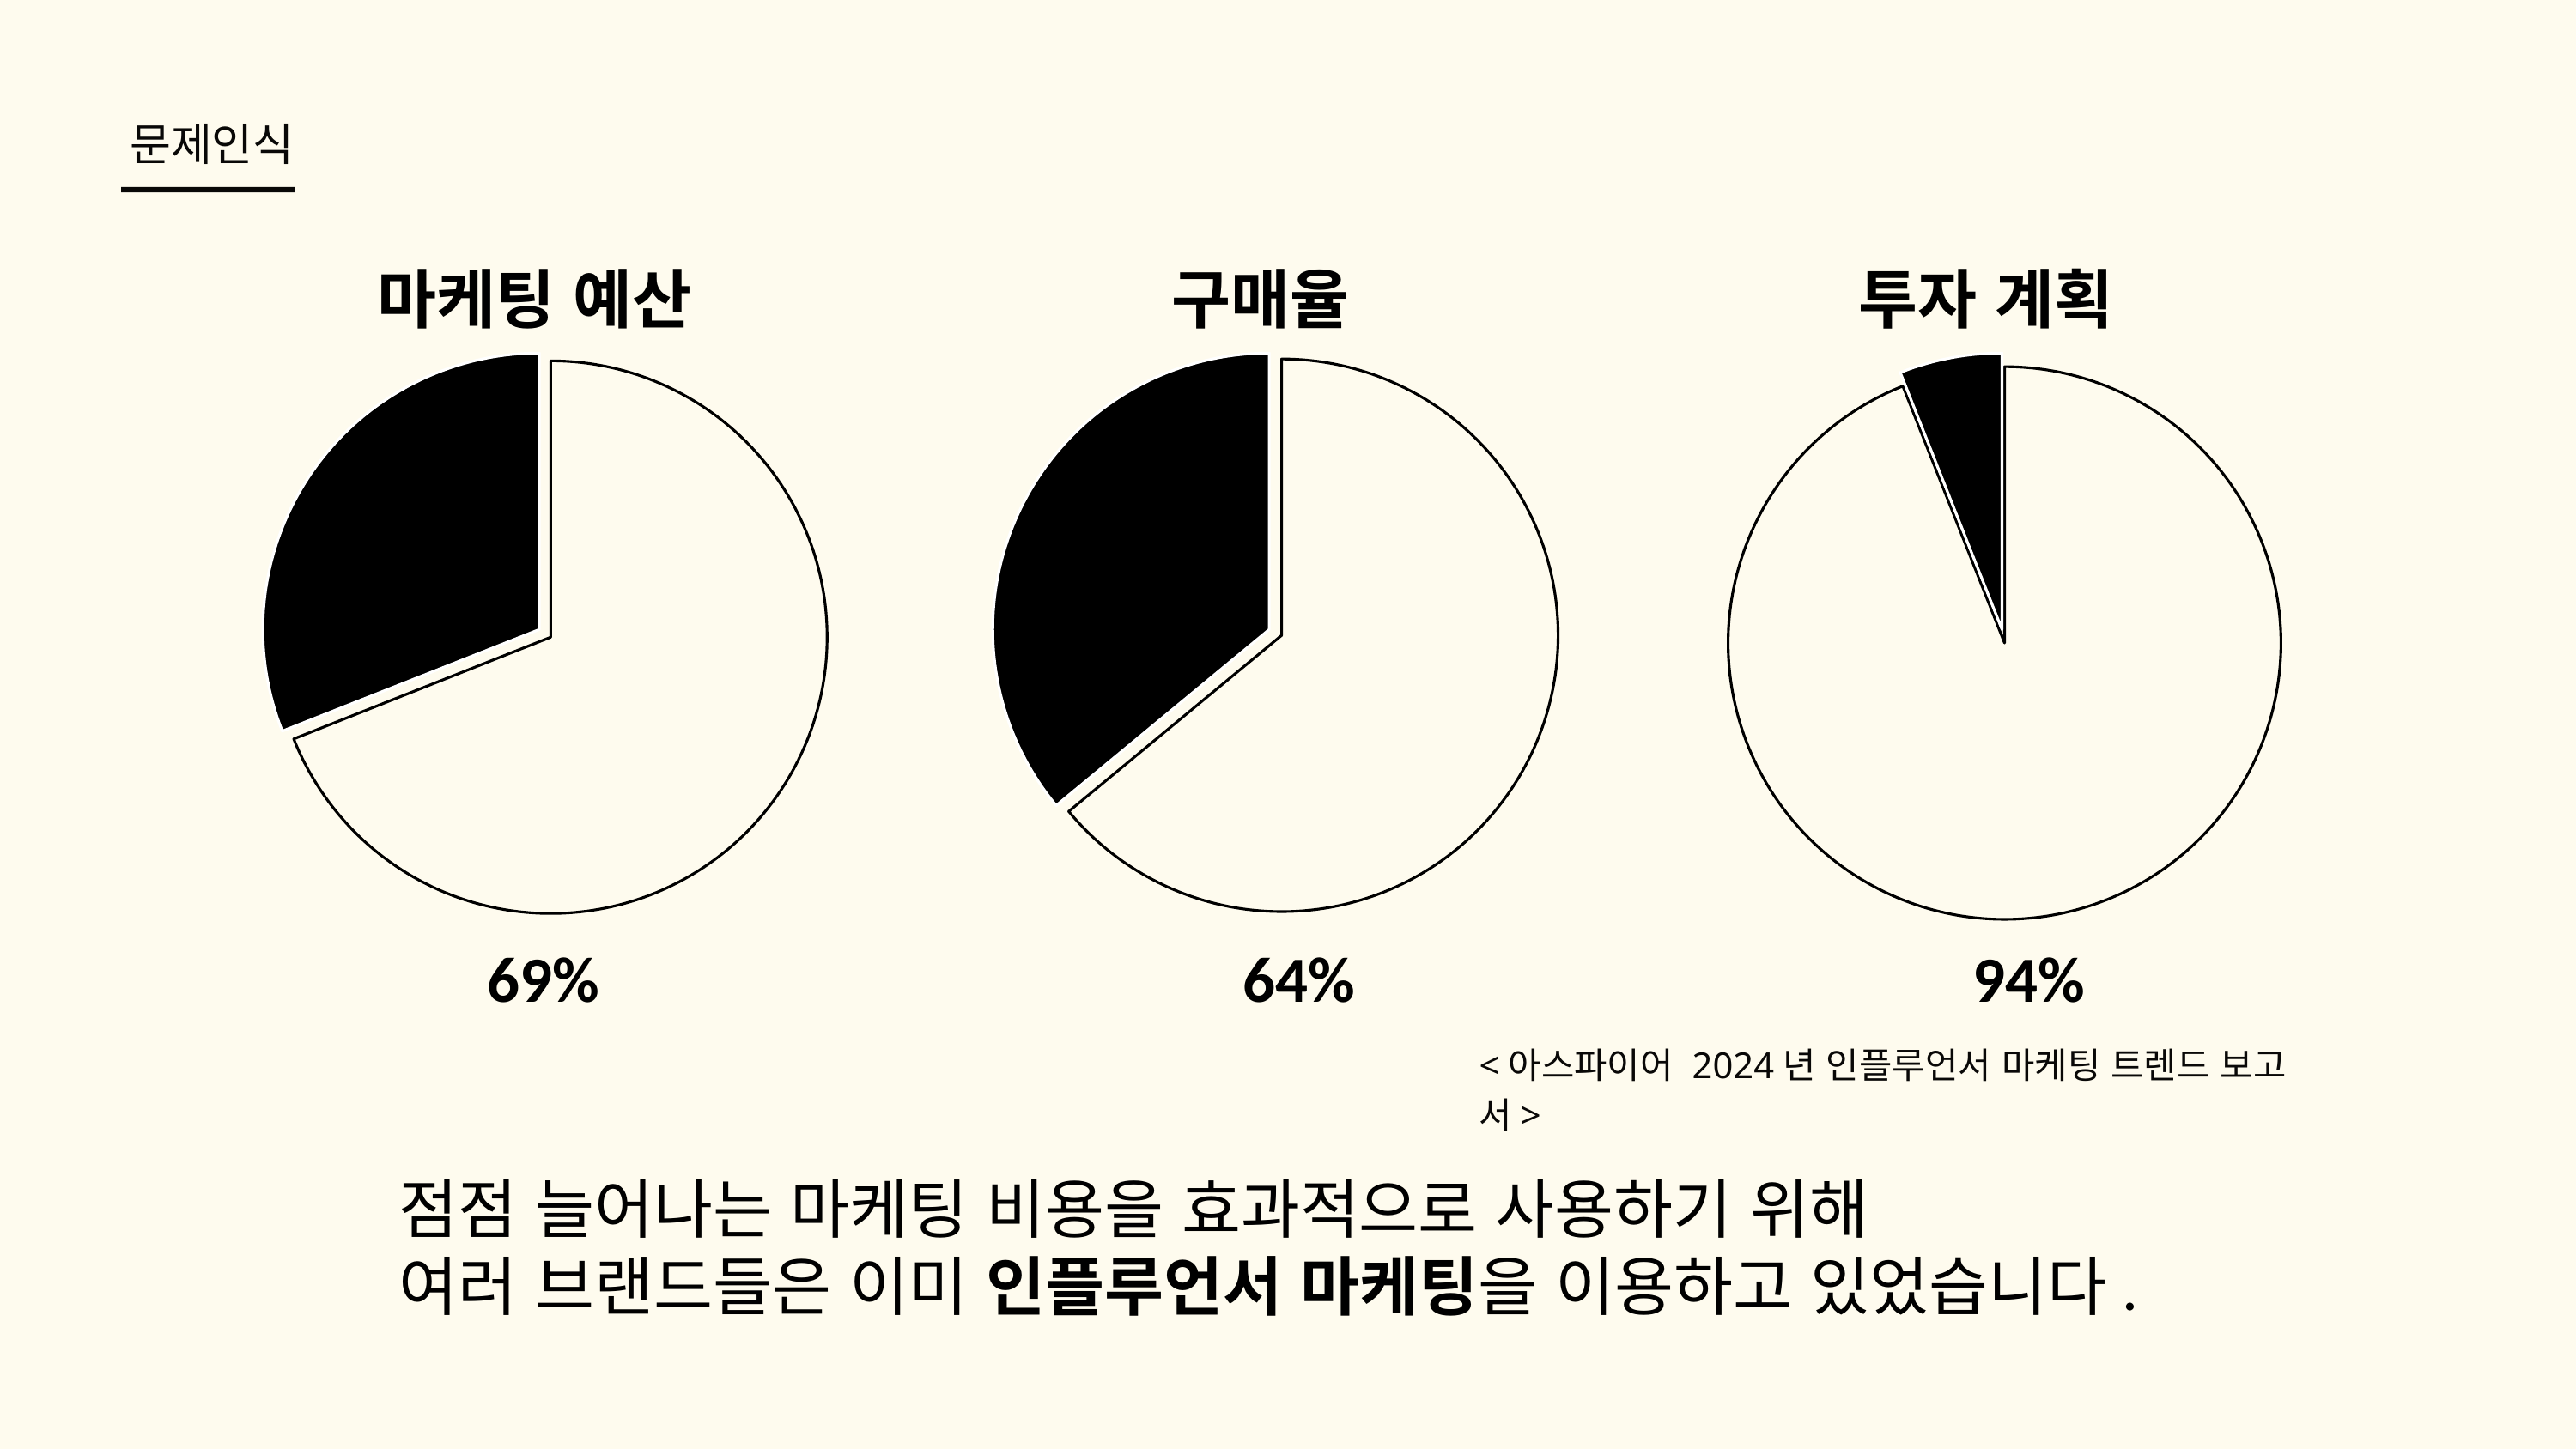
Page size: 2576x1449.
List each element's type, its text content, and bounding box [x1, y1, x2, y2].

text_box 점점 늘어나는 마케팅 비용을 효과적으로 사용하기 위해 여러 브랜드들은 이미 인플루언서 마케팅을 이용하고 있었습니다. [386, 1161, 2529, 1449]
text_box 마케팅 예산 [364, 252, 751, 325]
text_box 69% [475, 939, 604, 1061]
text_box 구매율 [1158, 252, 1288, 325]
text_box <아스파이어 2024년 인플루언서 마케팅 트렌드 보고서> [1479, 1035, 2342, 1137]
text_box 투자 계획 [1845, 252, 1975, 325]
text_box 64% [1230, 939, 1359, 1061]
text_box 94% [1959, 939, 2089, 1035]
text_box 문제인식 [130, 107, 343, 171]
chart [85, 326, 2456, 932]
